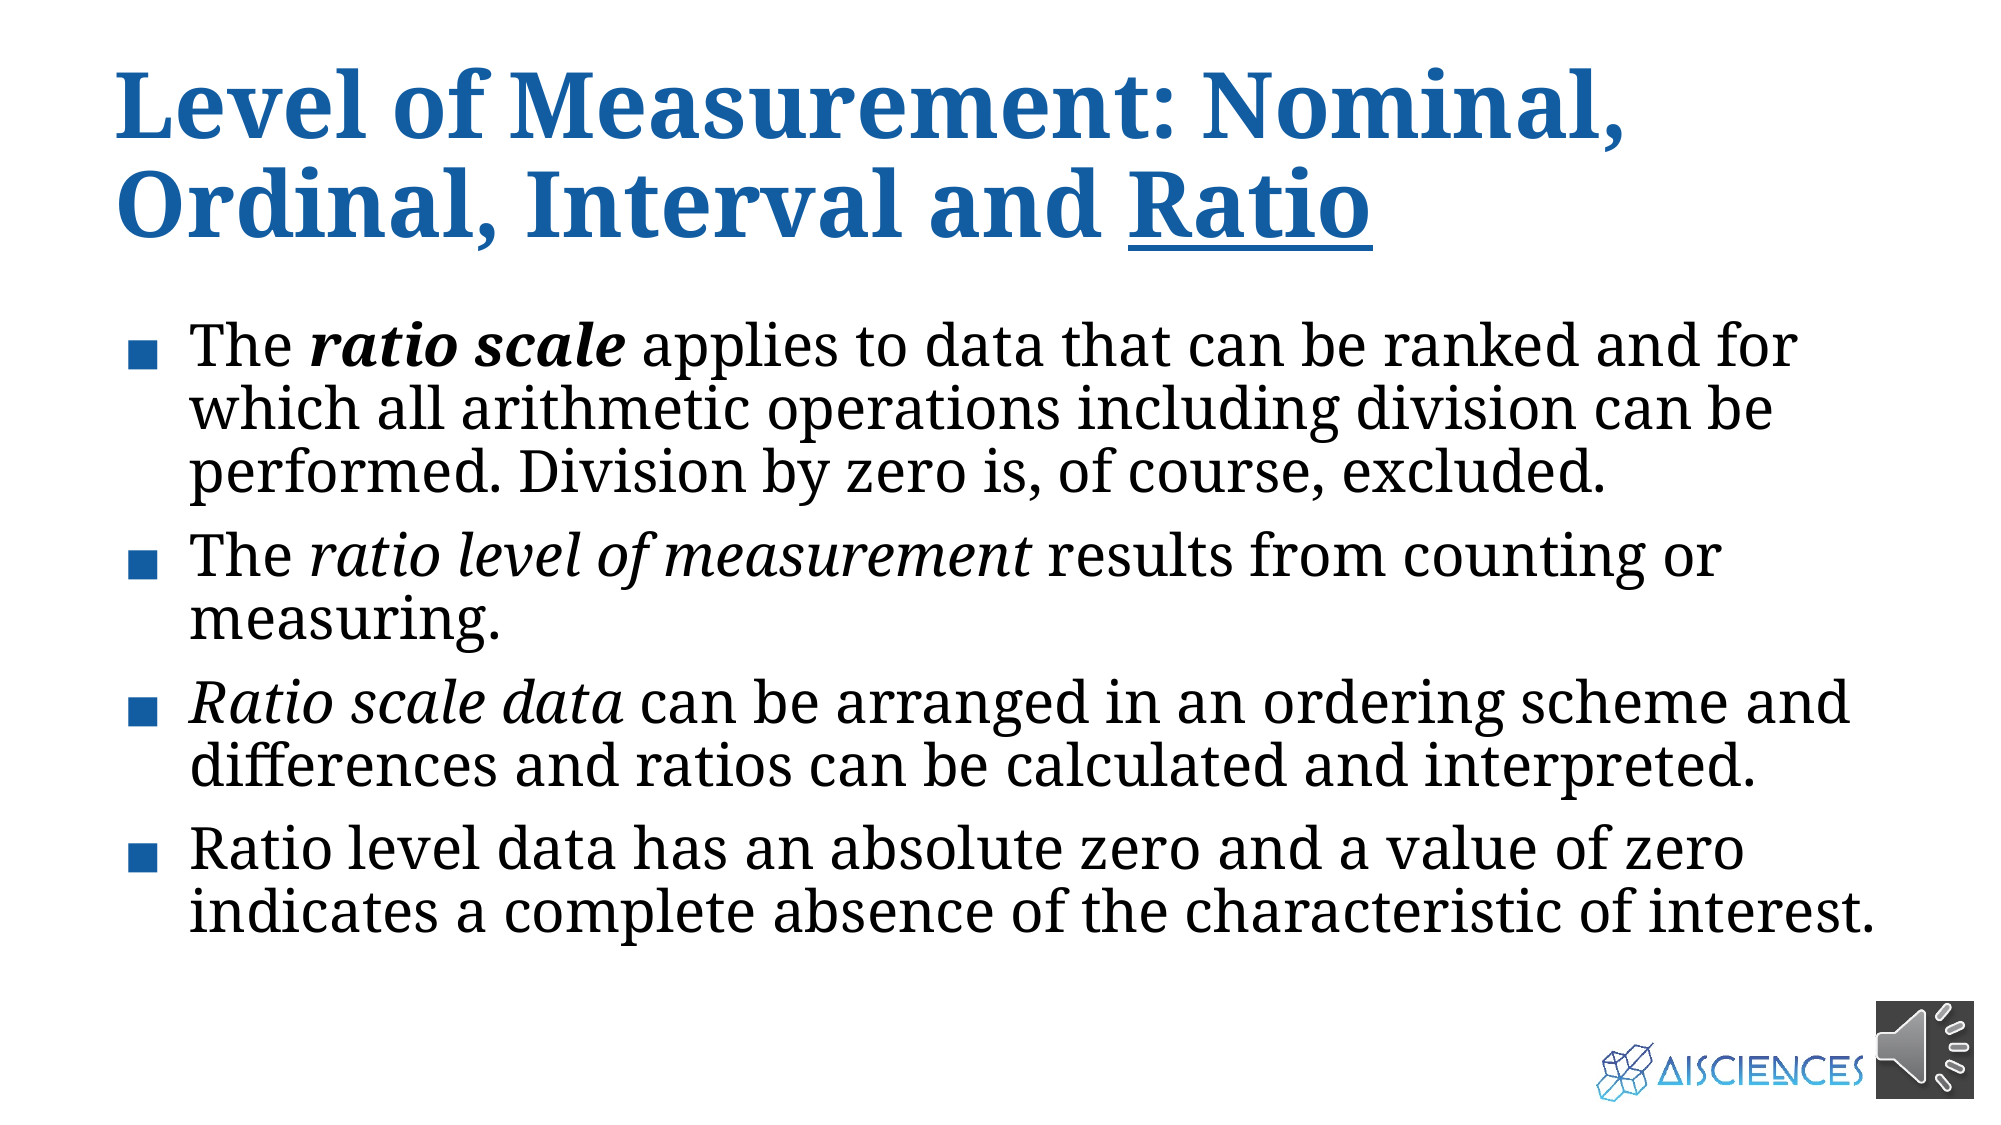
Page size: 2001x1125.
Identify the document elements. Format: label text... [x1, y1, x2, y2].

list The ratio scale applies to data that can be ranked and for which all arithmetic operations including division can be performed. Division by zero is, of course, excluded. The ratio level of measurement results from counting or measuring. Ratio scale data can be arranged in an ordering scheme and differences and ratios can be calculated and interpreted. Ratio level data has an absolute zero and a value of zero indicates a complete absence of the characteristic of interest. [99, 308, 1900, 1059]
picture [1874, 999, 1976, 1101]
picture [1596, 1059, 1863, 1102]
title Level of Measurement: Nominal, Ordinal, Interval and Ratio [99, 43, 1900, 274]
